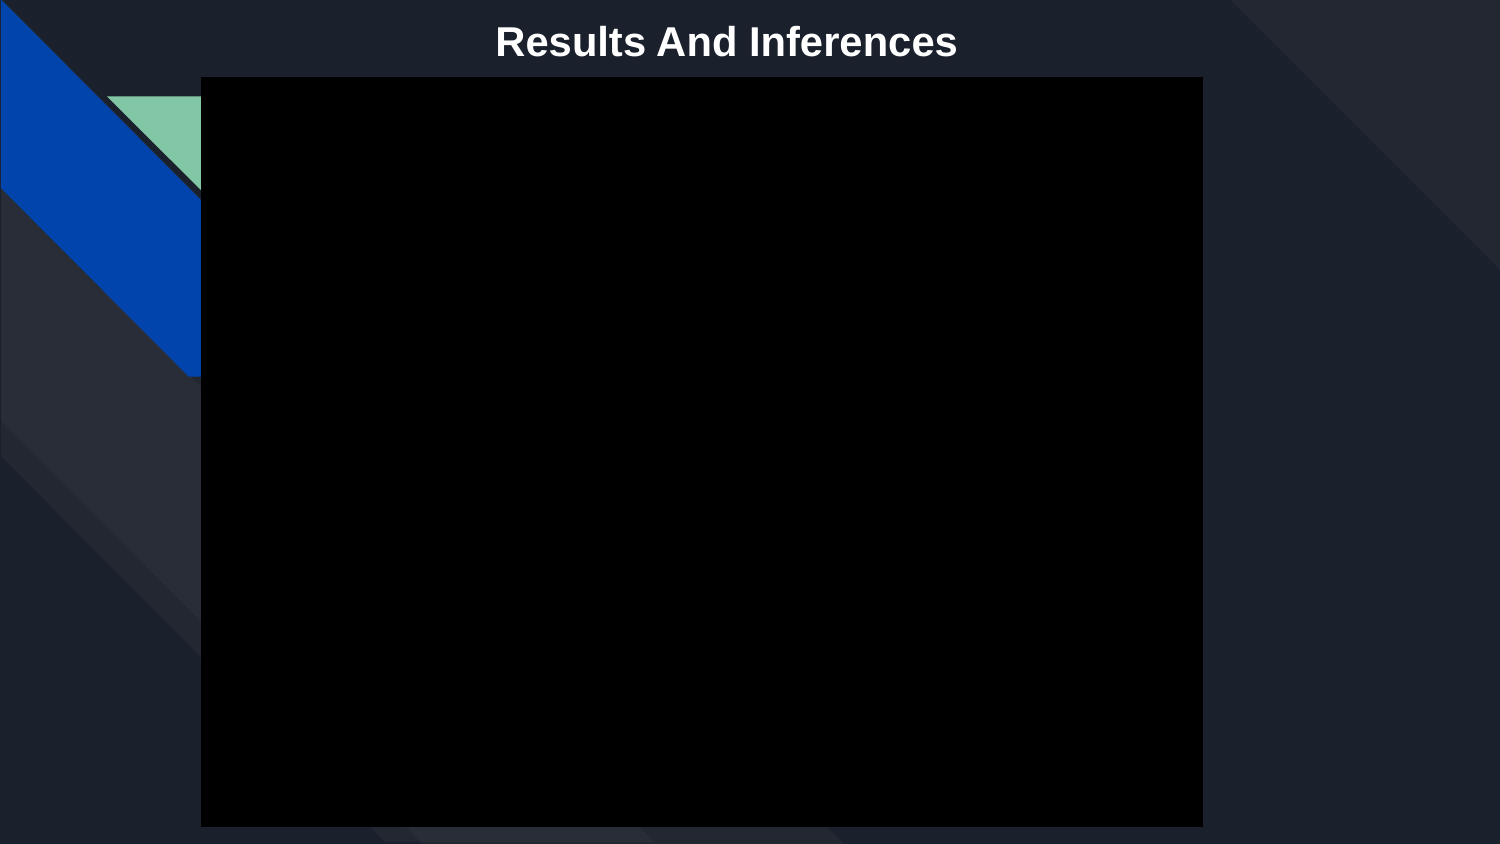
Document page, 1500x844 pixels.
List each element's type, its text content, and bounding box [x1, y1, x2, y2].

text_box Results And Inferences [85, 0, 1368, 80]
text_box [200, 76, 1204, 828]
